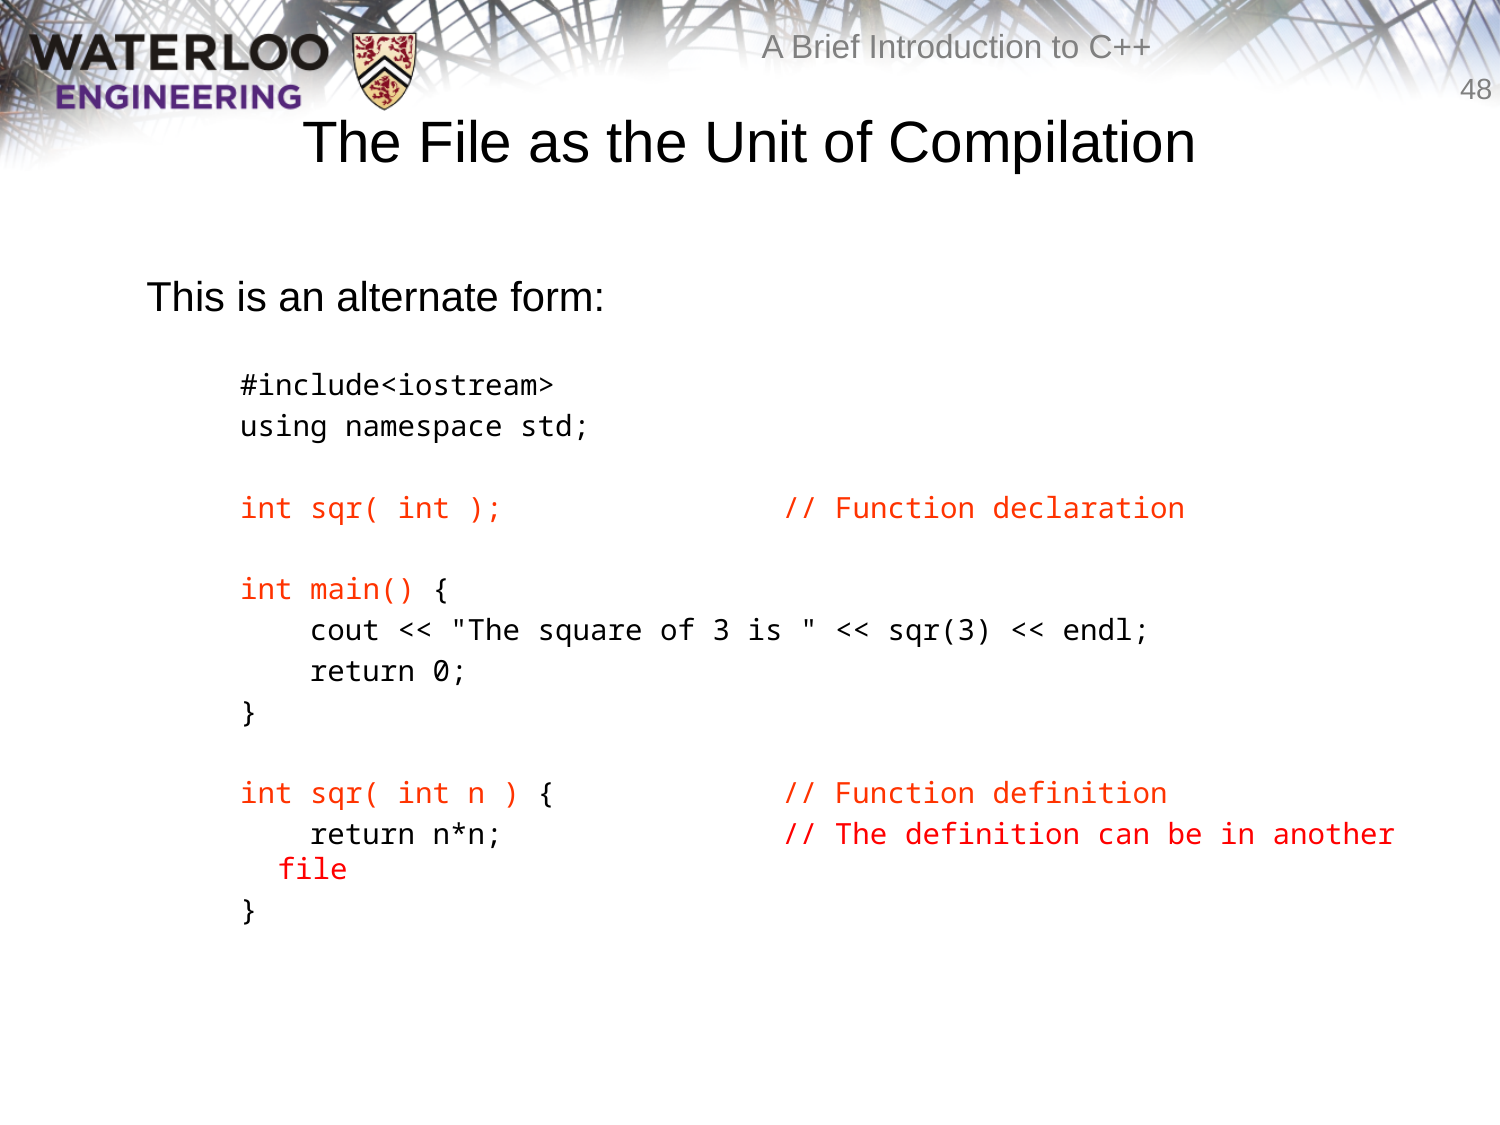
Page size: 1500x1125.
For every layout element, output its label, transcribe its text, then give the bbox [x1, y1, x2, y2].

picture [0, 0, 1500, 1125]
title The File as the Unit of Compilation [74, 44, 1426, 233]
list This is an alternate form: #include<iostream> using namespace std; int sqr( int ); // Function declaration int main() { cout << "The square of 3 is " << sqr(3) << endl; return 0; } int sqr( int n ) { // Function definition return n*n; // The definition can be in another file } [74, 262, 1426, 1006]
